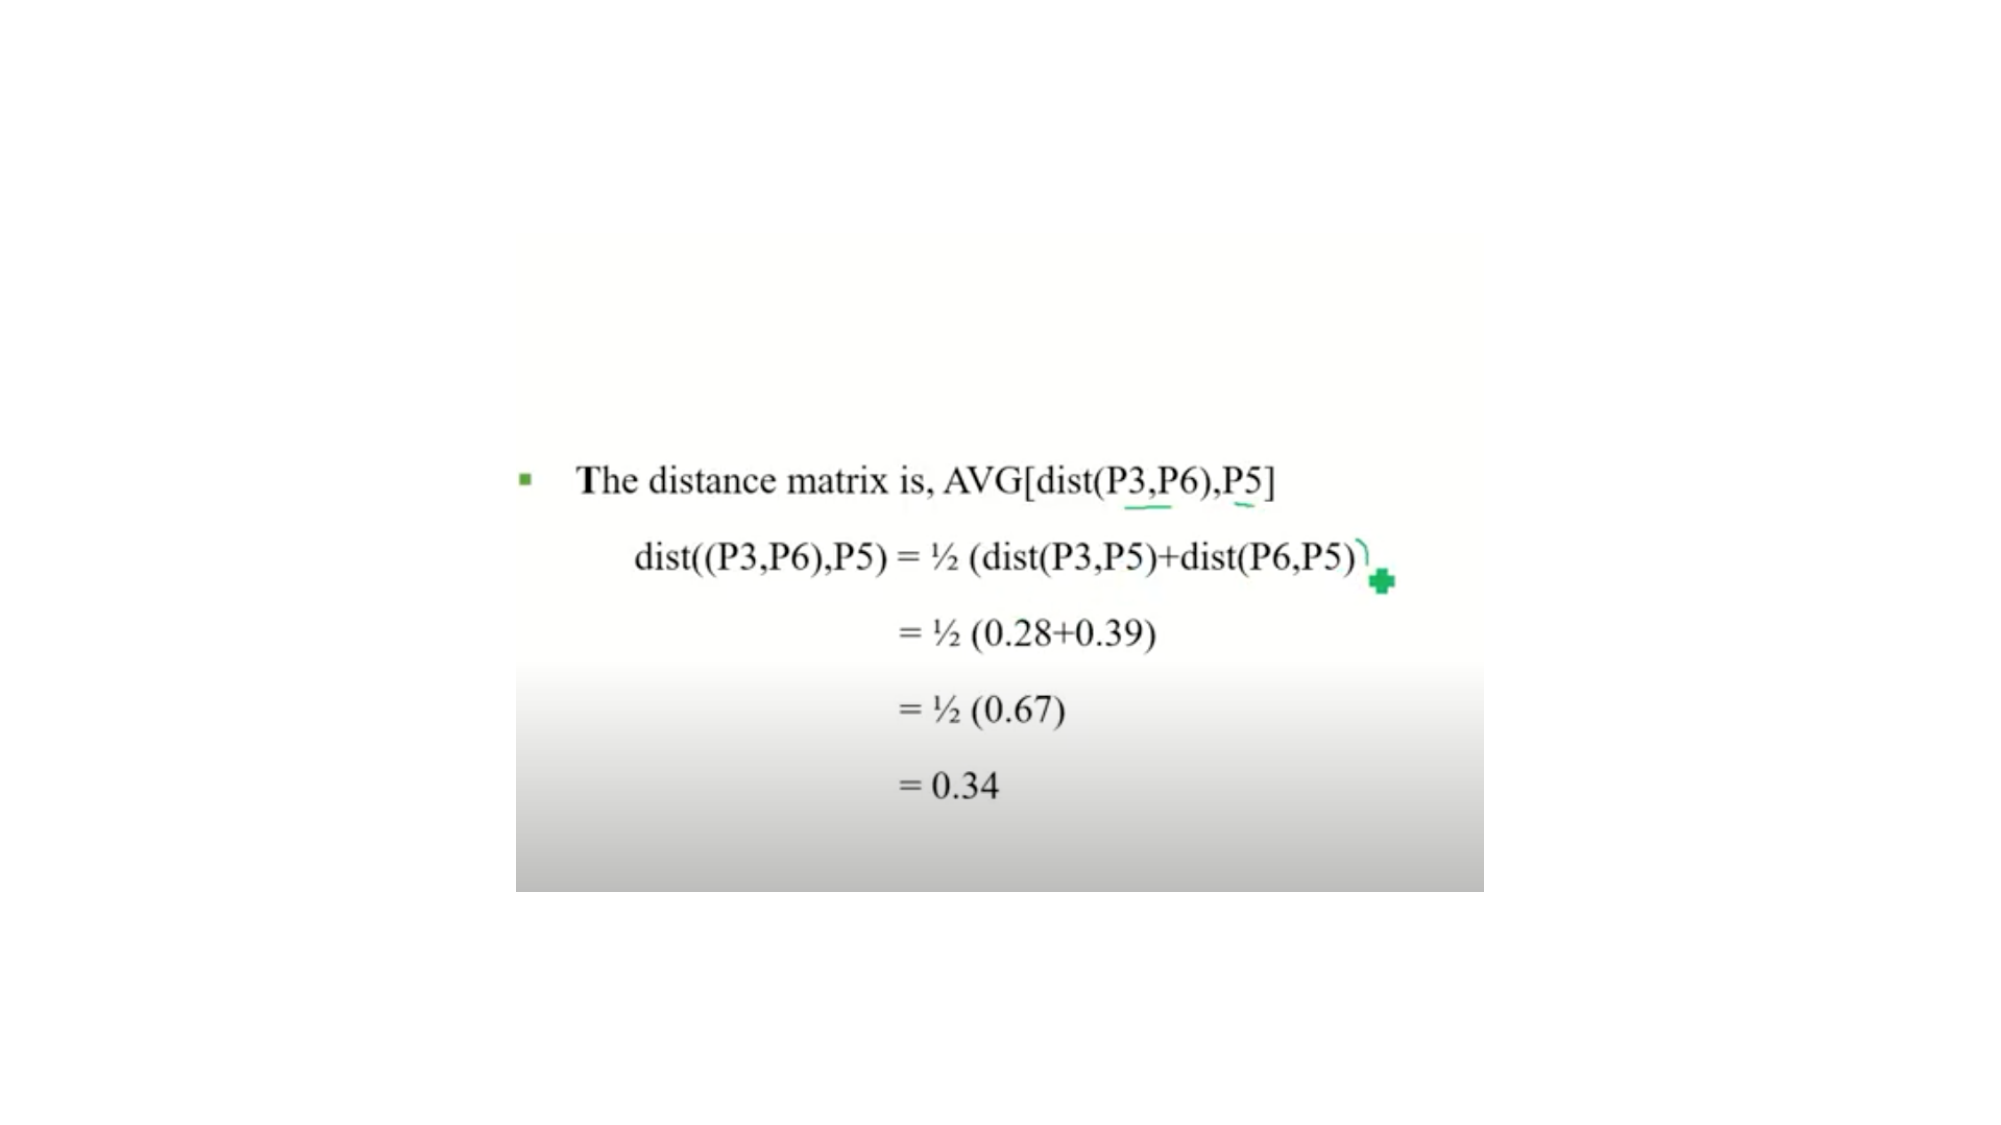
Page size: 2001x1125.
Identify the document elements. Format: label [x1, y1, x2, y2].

picture [516, 233, 1484, 892]
